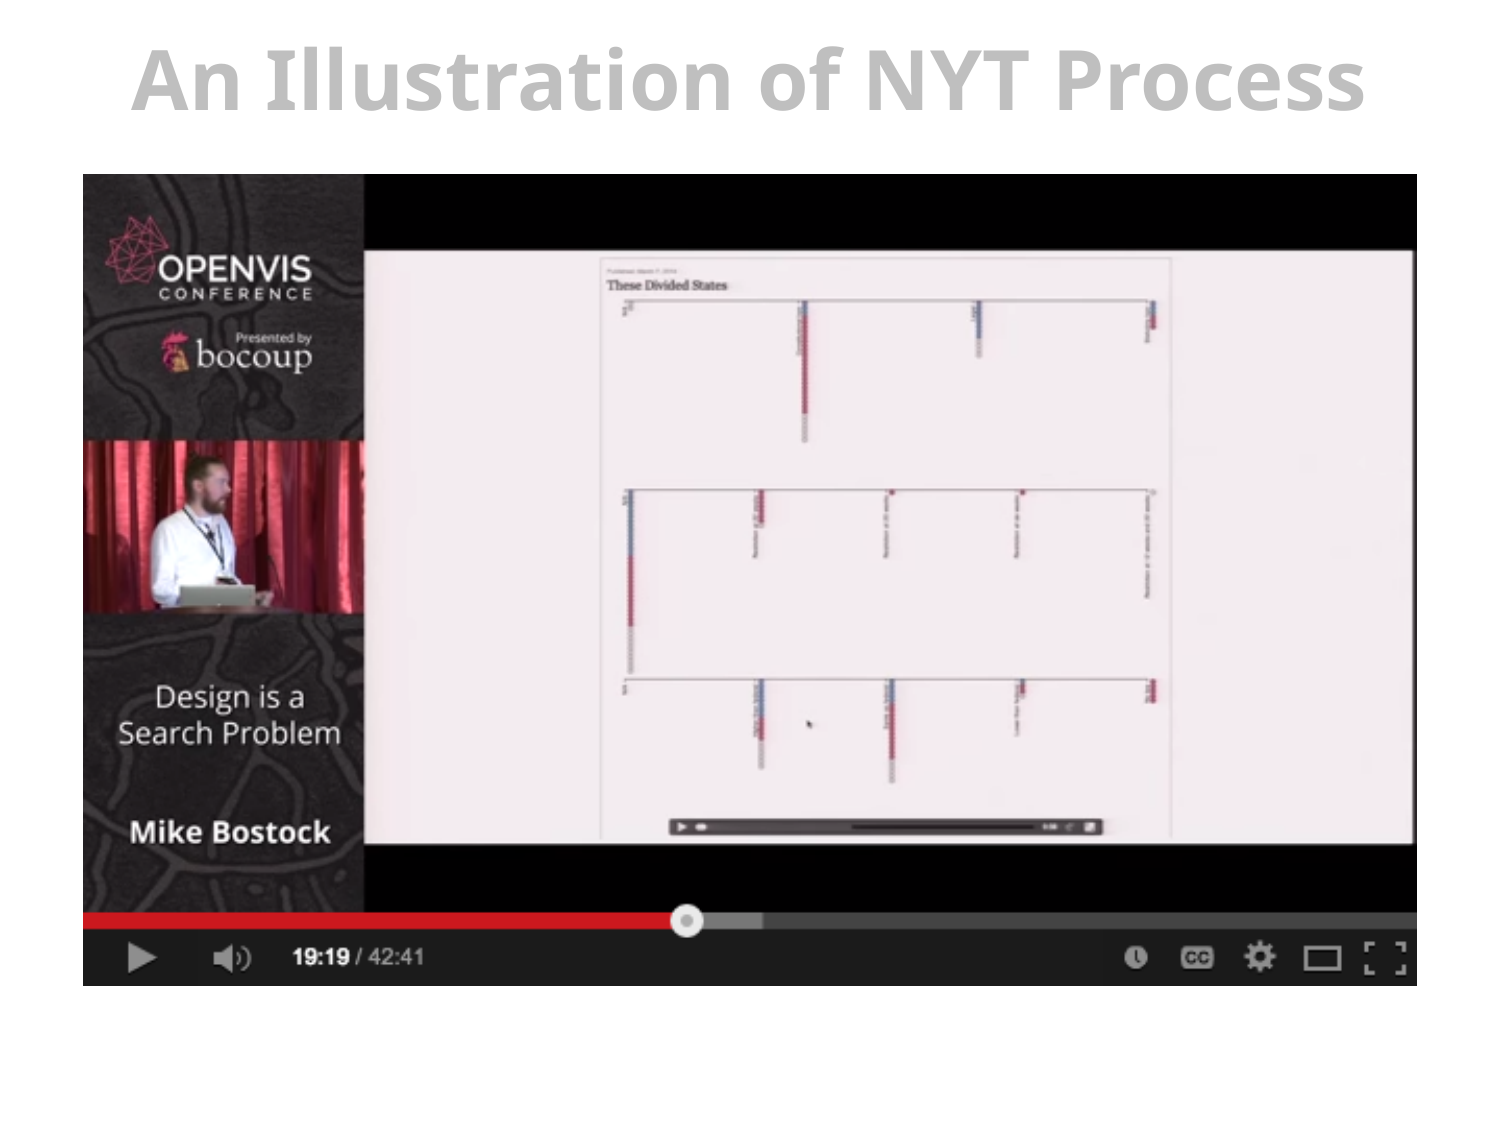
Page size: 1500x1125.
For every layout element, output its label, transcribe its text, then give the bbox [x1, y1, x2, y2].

picture [83, 174, 1417, 986]
title An Illustration of NYT Process [75, 15, 1425, 138]
